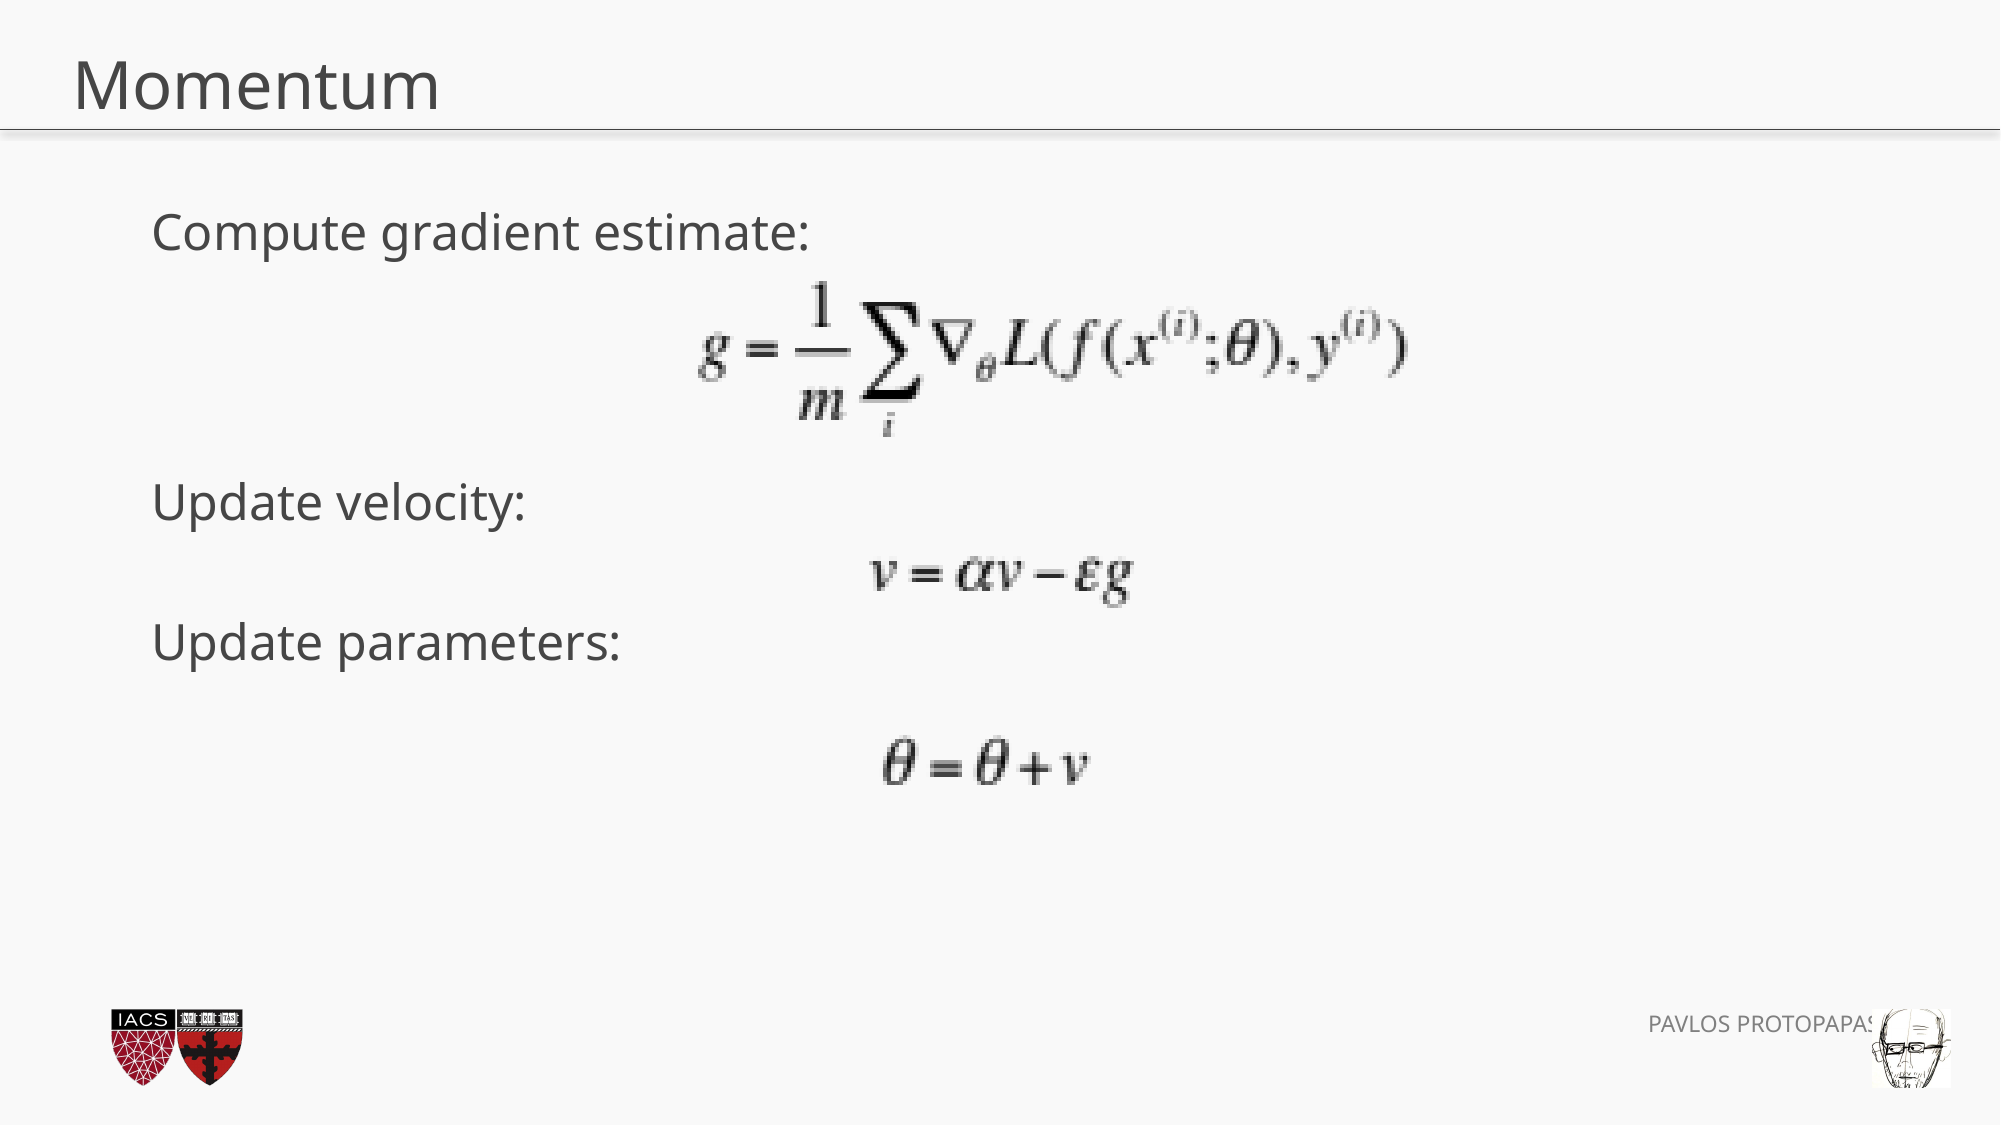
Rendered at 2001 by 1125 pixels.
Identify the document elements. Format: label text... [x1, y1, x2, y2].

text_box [875, 723, 1092, 794]
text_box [862, 548, 1138, 614]
list Compute gradient estimate: Update velocity: Update parameters: [136, 193, 1831, 540]
picture [1872, 1009, 1951, 1088]
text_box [689, 260, 1410, 442]
title Momentum [57, 35, 1943, 162]
picture [109, 1009, 243, 1086]
